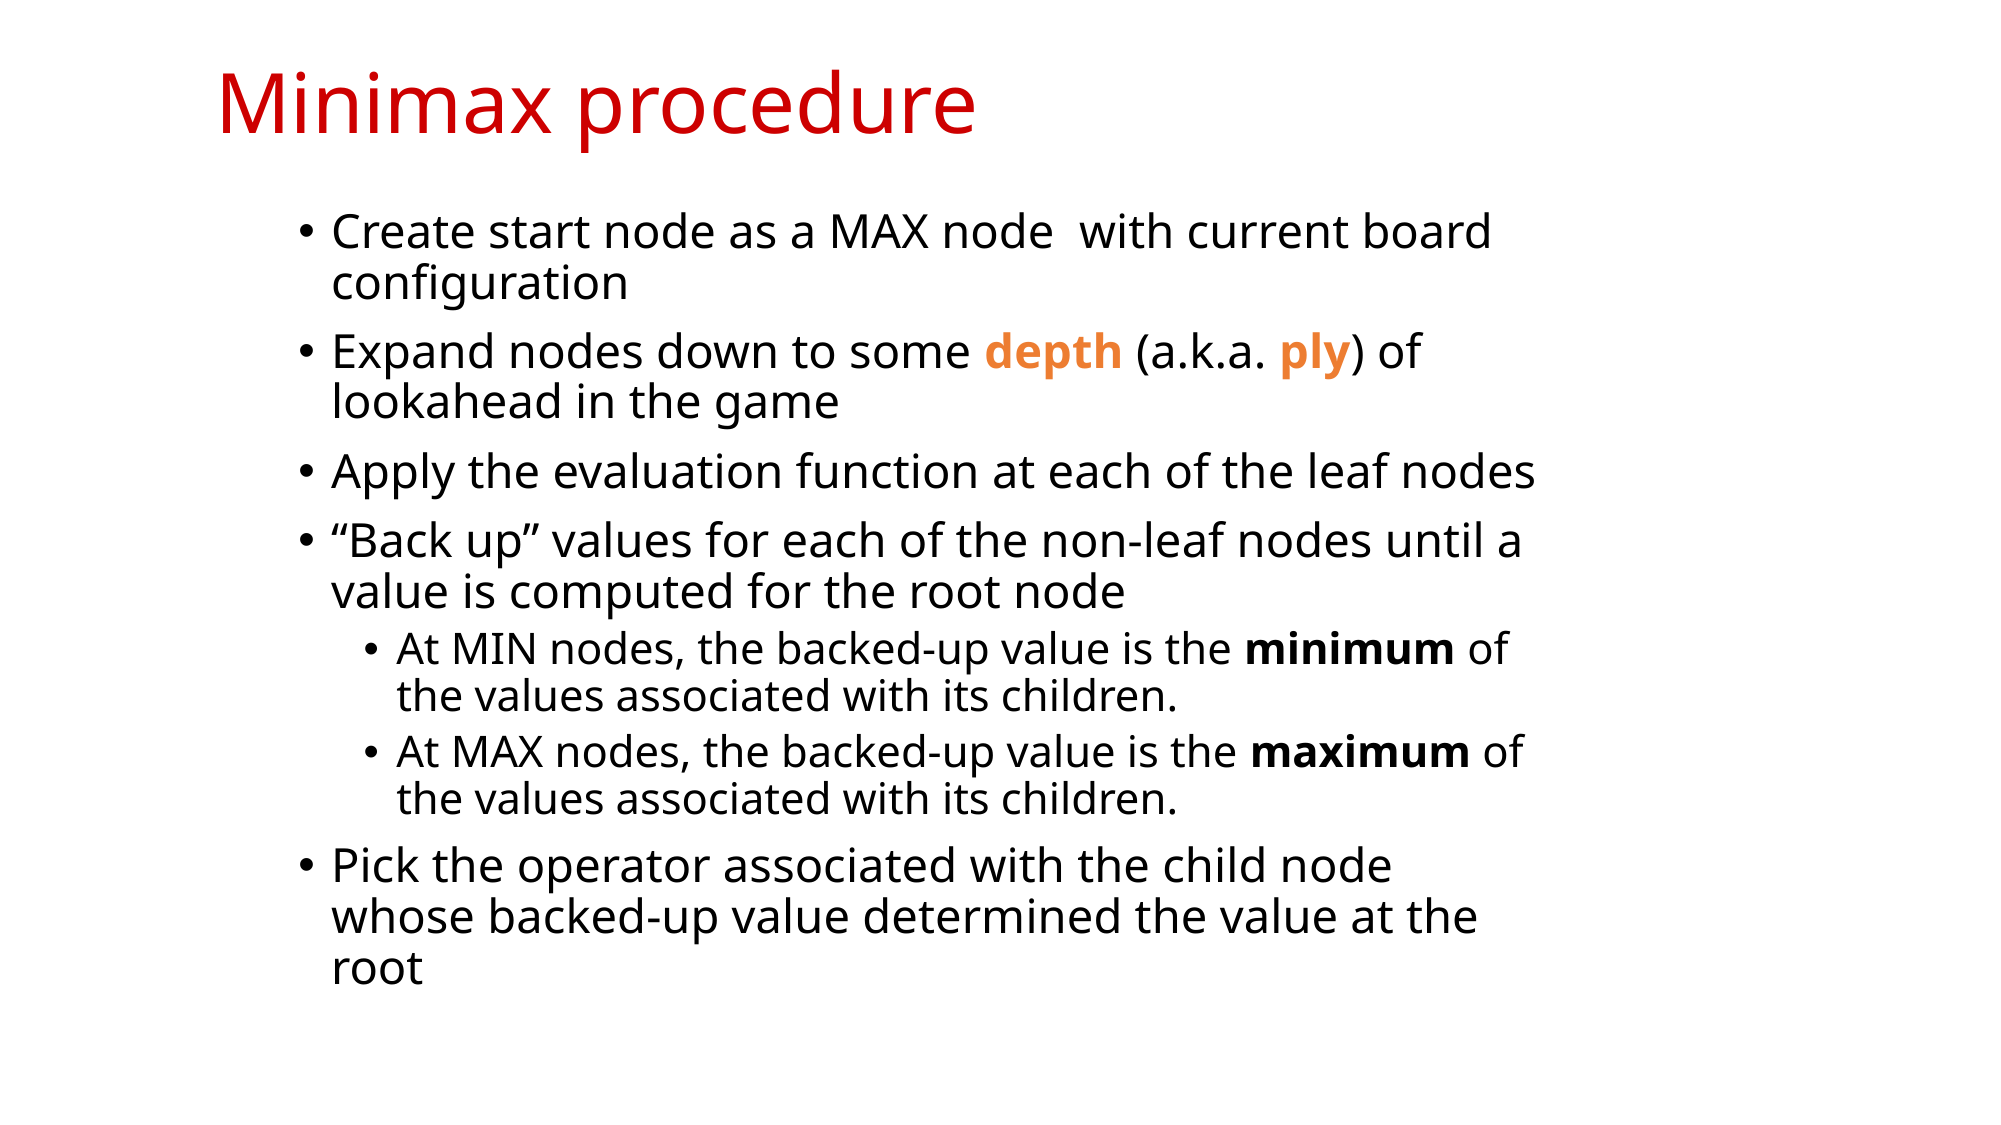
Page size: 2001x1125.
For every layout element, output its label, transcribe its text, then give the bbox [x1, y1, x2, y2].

title Minimax procedure [200, 12, 1475, 200]
list Create start node as a MAX node with current board configuration Expand nodes down to some depth (a.k.a. ply) of lookahead in the game Apply the evaluation function at each of the leaf nodes “Back up” values for each of the non-leaf nodes until a value is computed for the root node At MIN nodes, the backed-up value is the minimum of the values associated with its children. At MAX nodes, the backed-up value is the maximum of the values associated with its children. Pick the operator associated with the child node whose backed-up value determined the value at the root [283, 200, 1559, 1050]
